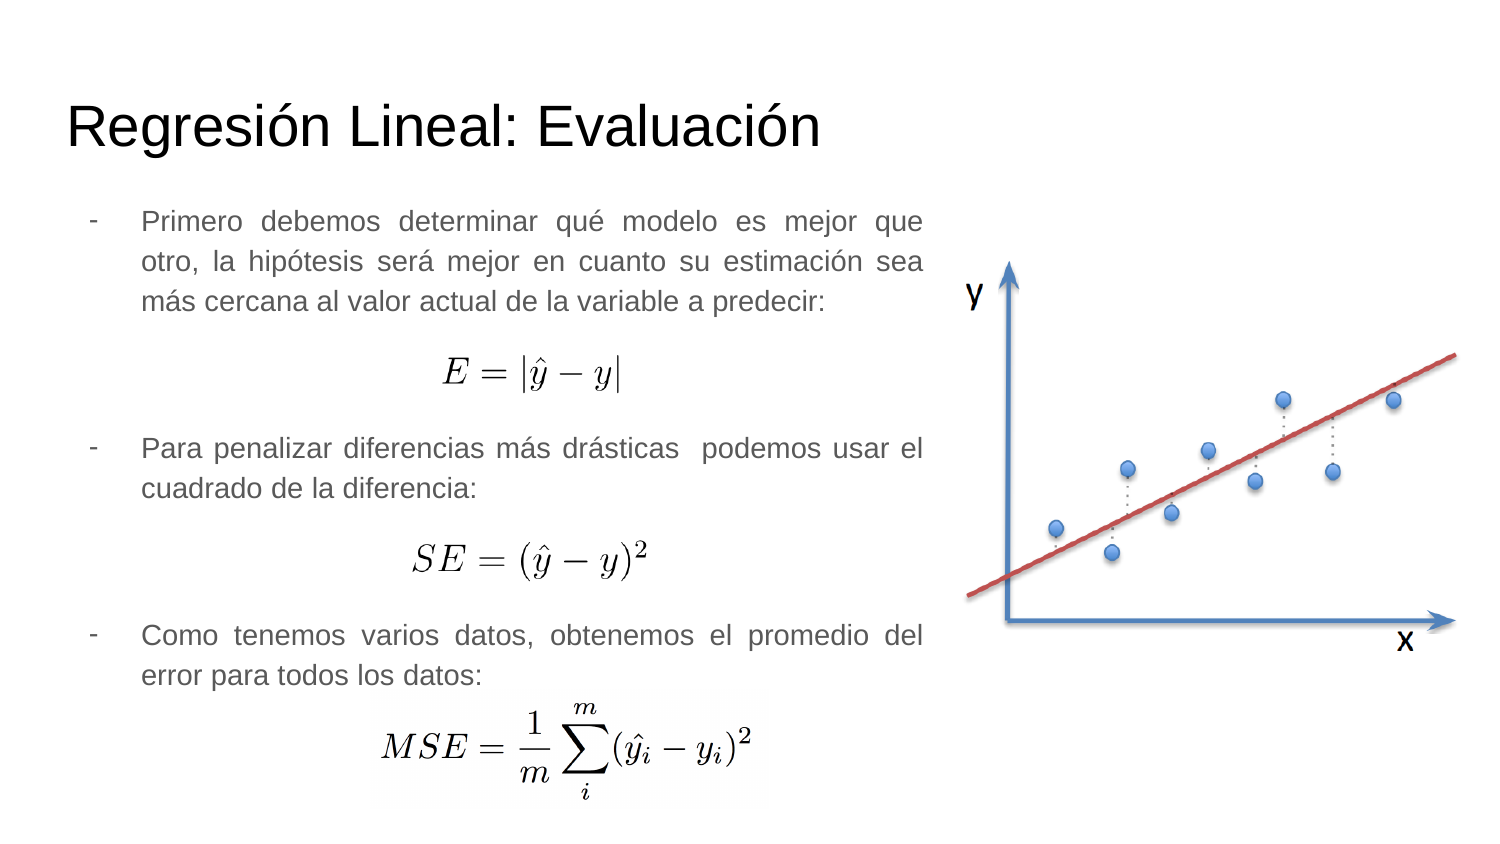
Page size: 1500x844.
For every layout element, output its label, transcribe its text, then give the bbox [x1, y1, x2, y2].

picture [950, 256, 1471, 670]
picture [428, 335, 634, 410]
title Regresión Lineal: Evaluación [51, 72, 1449, 167]
list Primero debemos determinar qué modelo es mejor que otro, la hipótesis será mejor en cuanto su estimación sea más cercana al valor actual de la variable a predecir: Para penalizar diferencias más drásticas podemos usar el cuadrado de la diferencia: Como tenemos varios datos, obtenemos el promedio del error para todos los datos: [51, 181, 940, 794]
picture [397, 522, 666, 598]
picture [369, 689, 769, 809]
